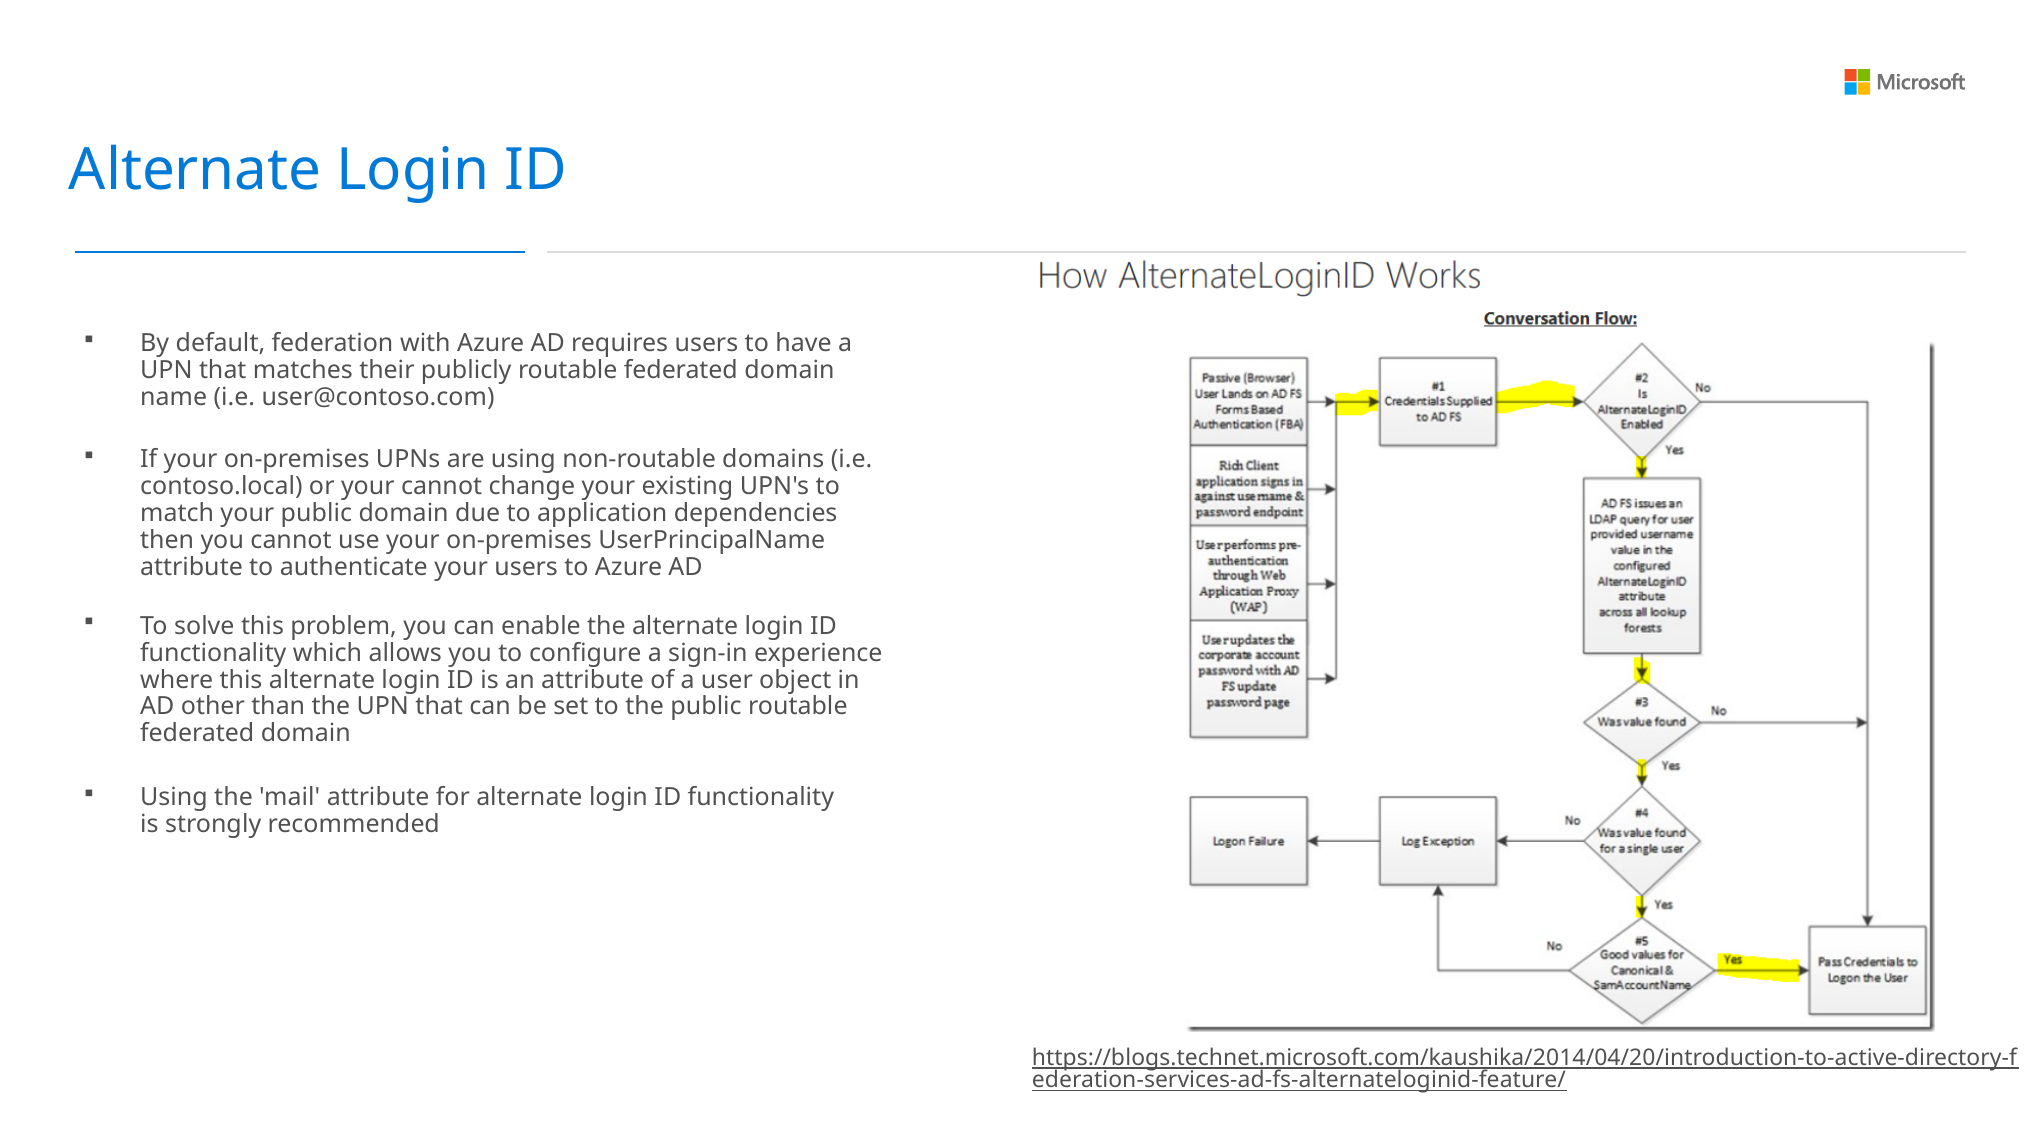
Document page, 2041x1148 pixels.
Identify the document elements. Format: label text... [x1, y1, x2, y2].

text_box By default, federation with Azure AD requires users to have a UPN that matches their publicly routable federated domain name (i.e. user@contoso.com) If your on-premises UPNs are using non-routable domains (i.e. contoso.local) or your cannot change your existing UPN's to match your public domain due to application dependencies then you cannot use your on-premises UserPrincipalName attribute to authenticate your users to Azure AD To solve this problem, you can enable the alternate login ID functionality which allows you to configure a sign-in experience where this alternate login ID is an attribute of a user object in AD other than the UPN that can be set to the public routable federated domain Using the 'mail' attribute for alternate login ID functionality is strongly recommended [60, 315, 915, 918]
list Alternate Login ID [45, 120, 1968, 200]
text_box https://blogs.technet.microsoft.com/kaushika/2014/04/20/introduction-to-active-directory-federation-services-ad-fs-alternateloginid-feature/ [1017, 1034, 2037, 1109]
picture [1031, 254, 1942, 1039]
